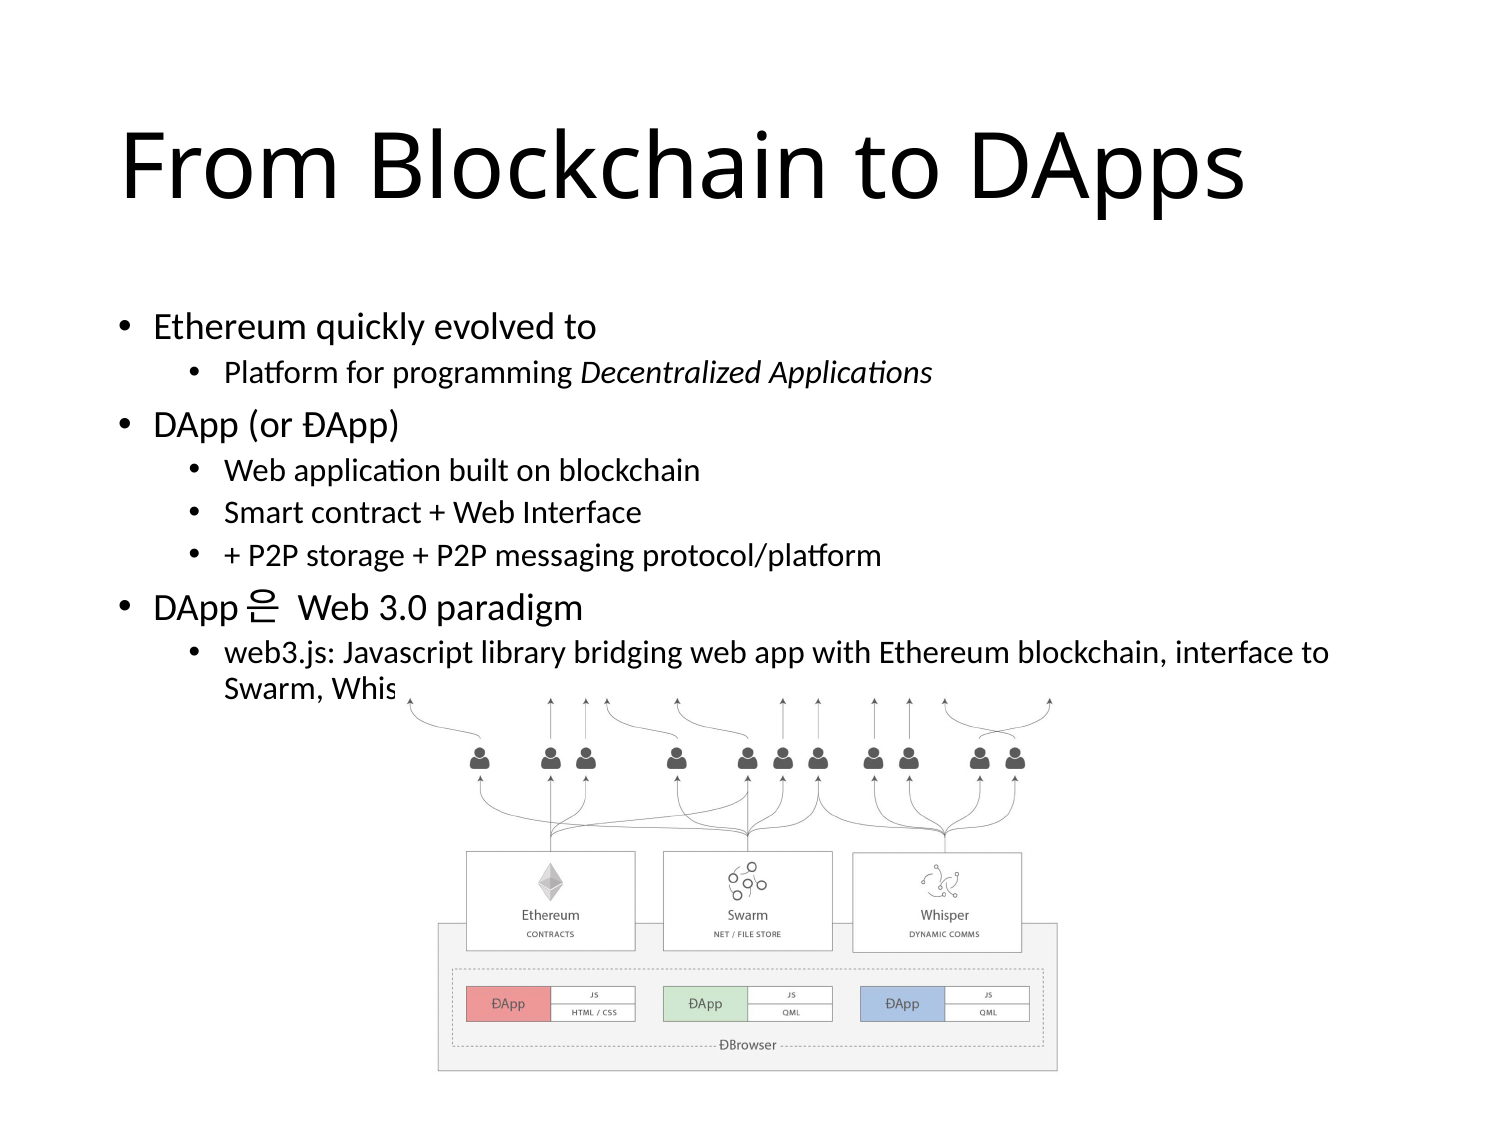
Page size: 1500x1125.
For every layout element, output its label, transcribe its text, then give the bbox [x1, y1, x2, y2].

title From Blockchain to DApps [103, 59, 1397, 278]
picture [395, 683, 1073, 1082]
list Ethereum quickly evolved to Platform for programming Decentralized Applications DApp (or ÐApp) Web application built on blockchain Smart contract + Web Interface + P2P storage + P2P messaging protocol/platform DApp은 Web 3.0 paradigm web3.js: Javascript library bridging web app with Ethereum blockchain, interface to Swarm, Whisper [103, 299, 1397, 719]
